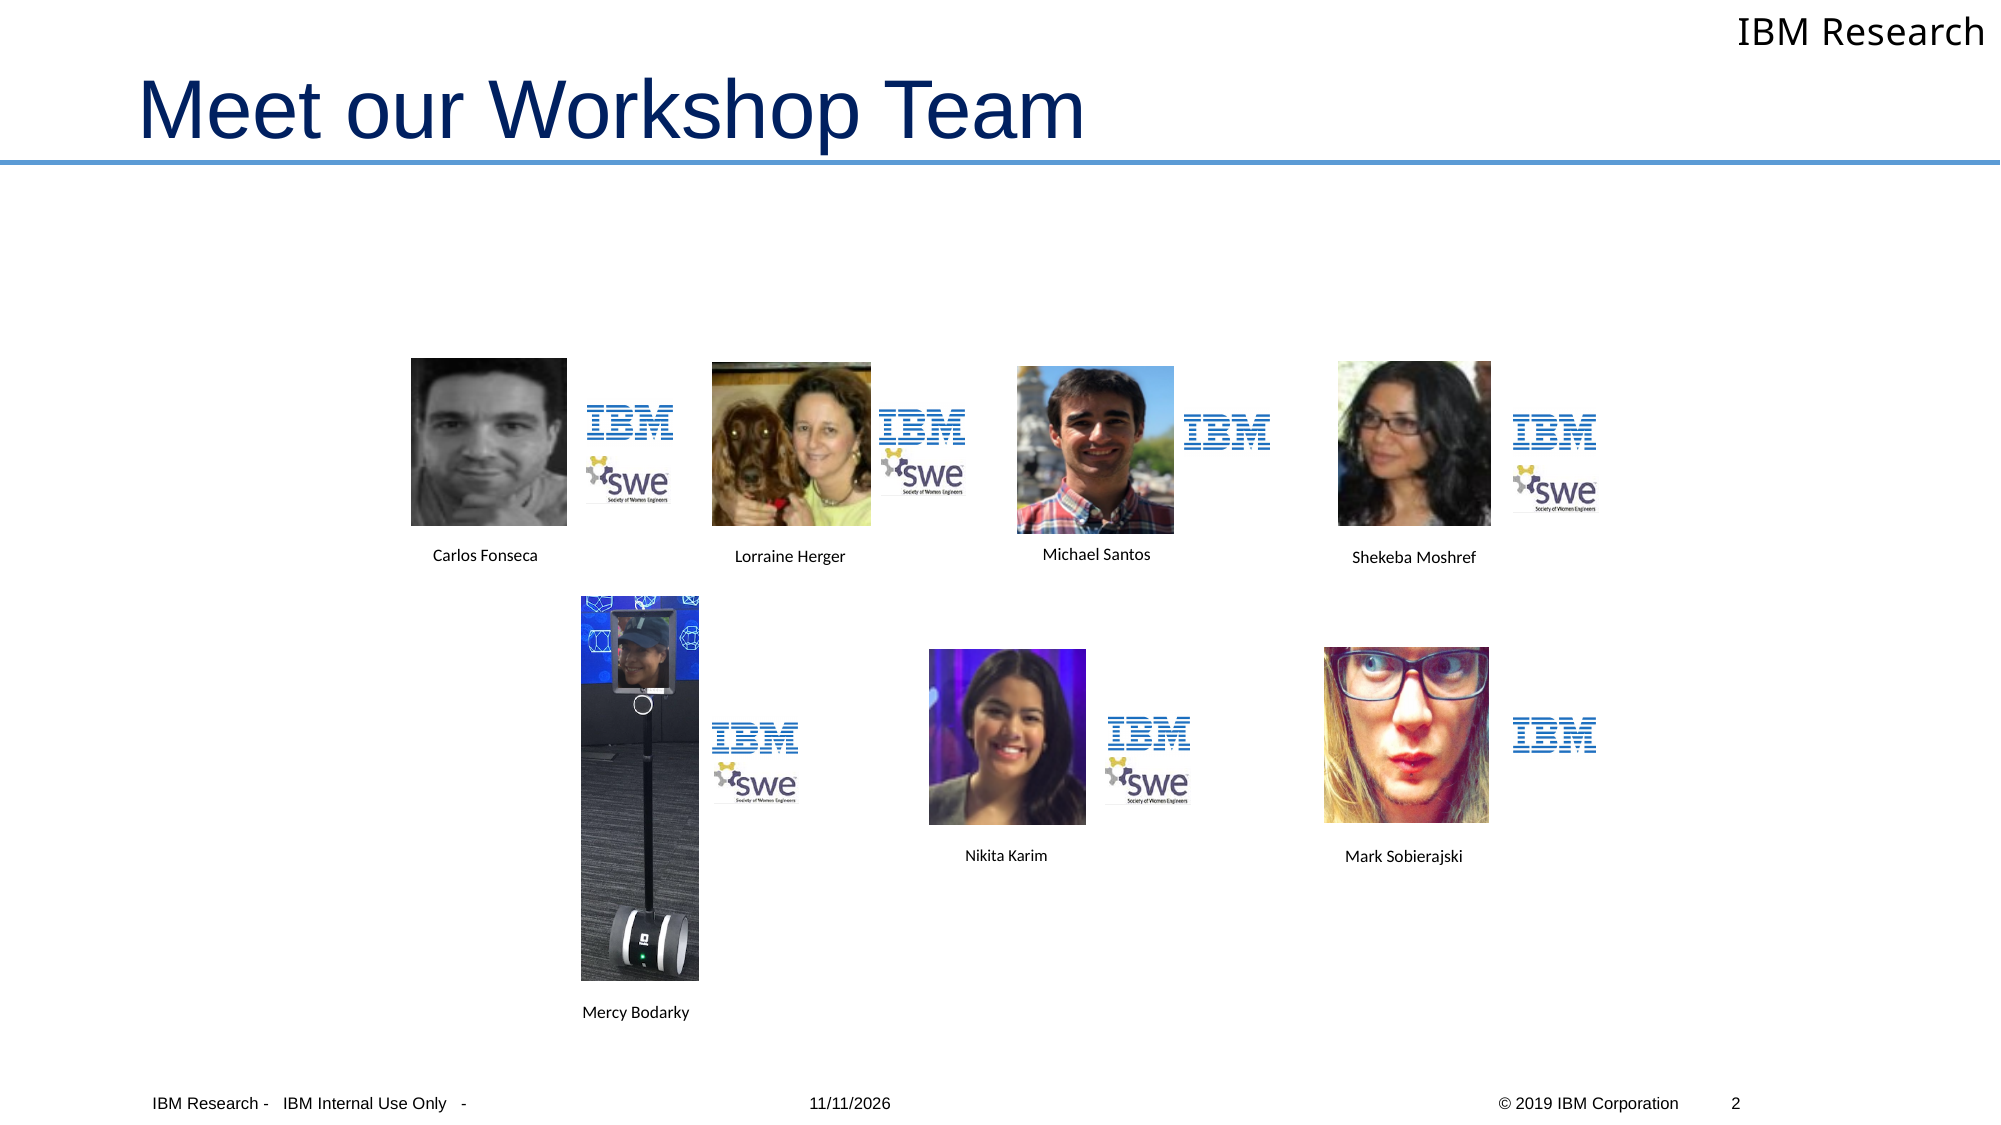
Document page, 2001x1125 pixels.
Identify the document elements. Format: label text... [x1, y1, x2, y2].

text_box Michael Santos [1027, 535, 1166, 571]
picture [1324, 647, 1489, 823]
picture [1017, 366, 1174, 535]
picture [586, 456, 671, 504]
text_box Mark Sobierajski [1330, 837, 1483, 874]
picture [411, 358, 567, 526]
picture [712, 362, 871, 526]
picture [1184, 407, 1270, 457]
picture [714, 762, 799, 804]
text_box Meet our Workshop Team [122, 47, 1103, 163]
picture [581, 596, 700, 981]
picture [1338, 361, 1491, 526]
picture [879, 402, 966, 496]
text_box Lorraine Herger [720, 537, 862, 573]
picture [1513, 407, 1596, 457]
picture [712, 716, 798, 760]
picture [1513, 710, 1596, 760]
text_box Nikita Karim [950, 837, 1085, 873]
text_box Mercy Bodarky [567, 994, 705, 1030]
picture [1105, 710, 1191, 805]
picture [1513, 465, 1599, 513]
picture [929, 649, 1086, 825]
text_box Carlos Fonseca [418, 536, 554, 573]
picture [587, 398, 673, 447]
text_box Shekeba Moshref [1337, 538, 1492, 575]
